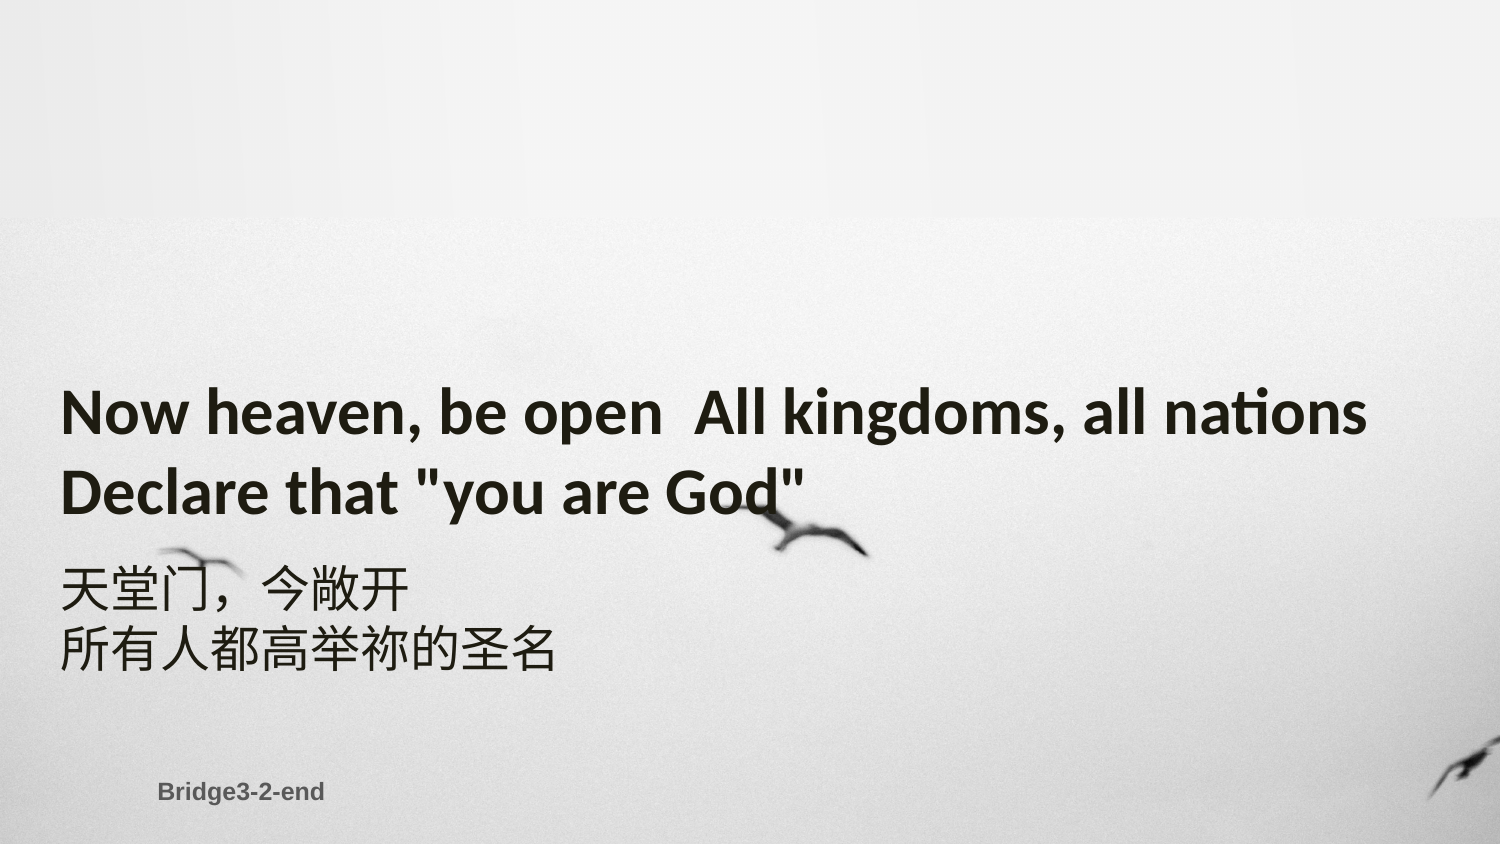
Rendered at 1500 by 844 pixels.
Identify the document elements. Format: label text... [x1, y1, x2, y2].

text_box Now heaven, be open All kingdoms, all nations Declare that "you are God" 天堂门，今敞开 所有人都高举祢的圣名 [46, 360, 1427, 686]
picture [0, 0, 1500, 844]
text_box Bridge3-2-end [142, 768, 443, 813]
